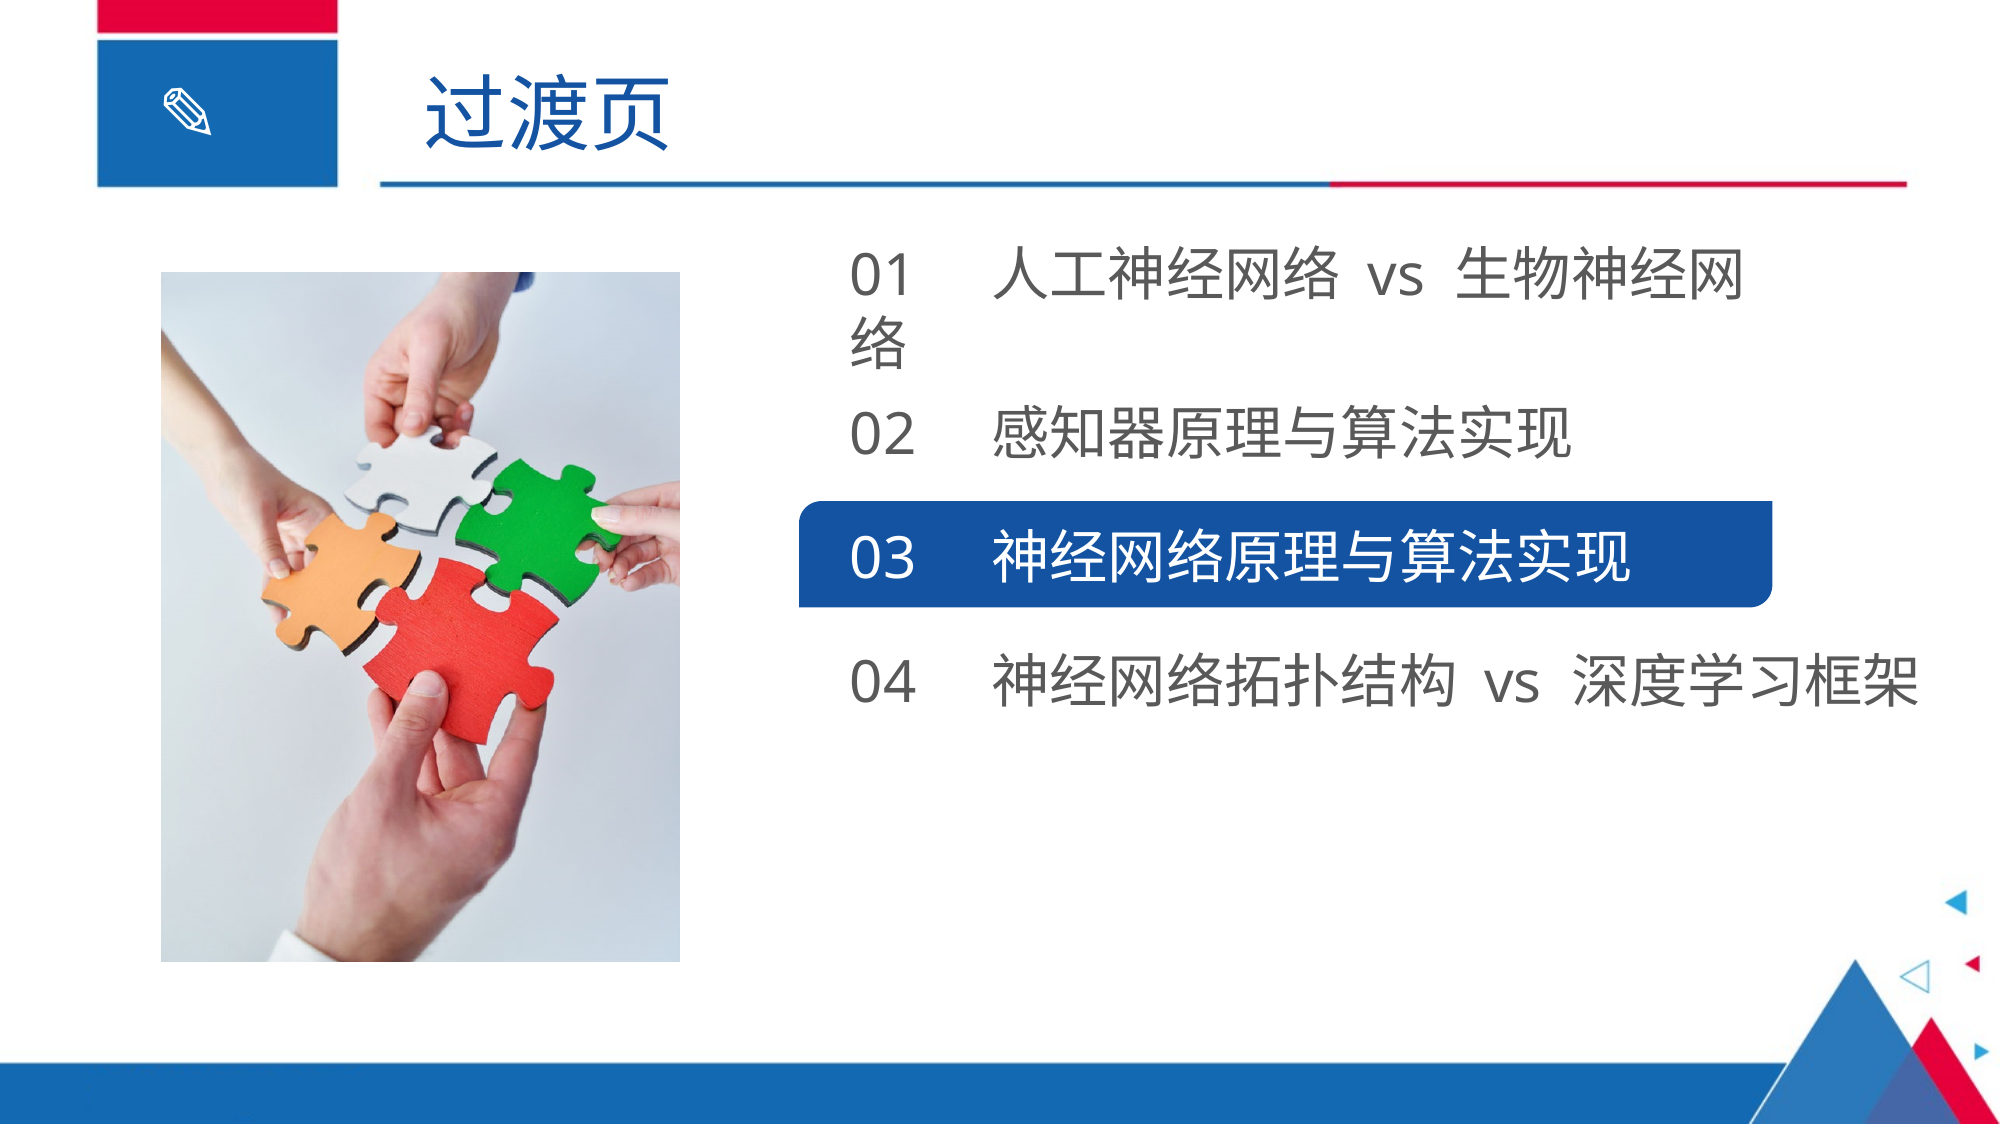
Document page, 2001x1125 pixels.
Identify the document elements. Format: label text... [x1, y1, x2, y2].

text_box 02 感知器原理与算法实现 [849, 395, 1773, 467]
text_box 03 神经网络原理与算法实现 [849, 519, 1773, 590]
text_box 01 人工神经网络 vs 生物神经网络 [849, 237, 1753, 378]
text_box 过渡页 [409, 53, 899, 169]
text_box [797, 499, 1774, 609]
picture [0, 0, 2000, 1124]
text_box 04 神经网络拓扑结构 vs 深度学习框架 [849, 643, 1926, 714]
